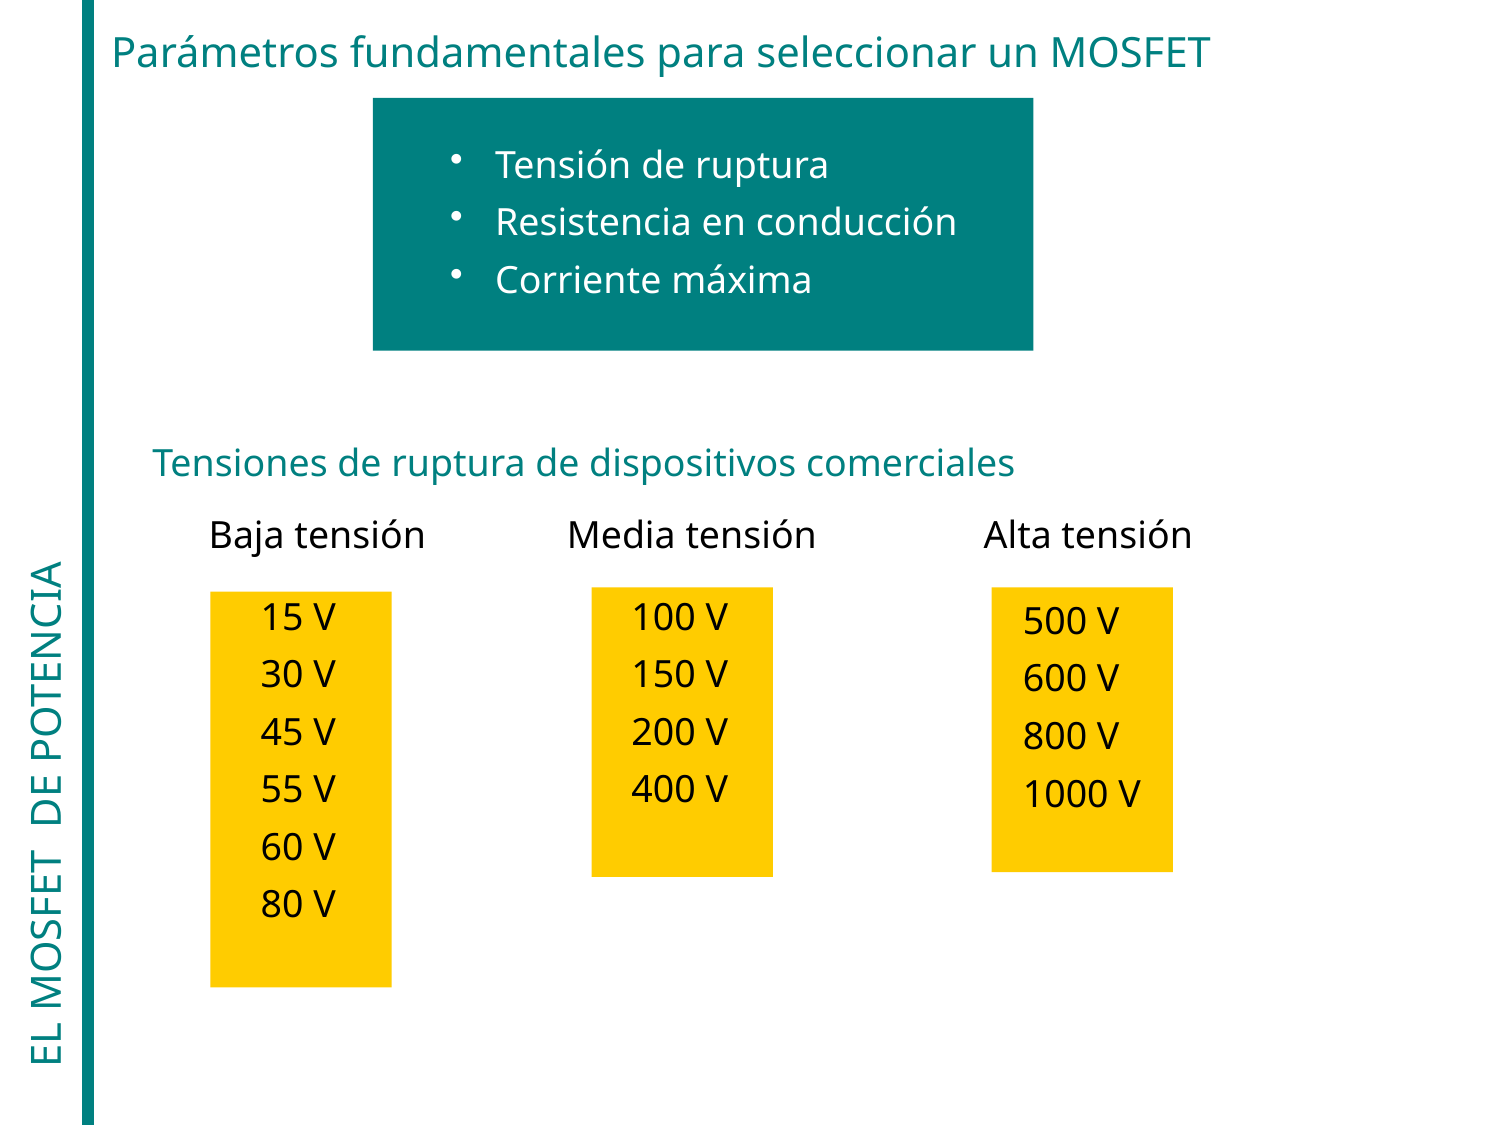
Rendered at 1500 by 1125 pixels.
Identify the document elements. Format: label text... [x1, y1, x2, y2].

text_box Media tensión [552, 504, 880, 564]
text_box Tensiones de ruptura de dispositivos comerciales [137, 431, 1093, 491]
text_box EL MOSFET DE POTENCIA [11, 31, 77, 1083]
text_box Parámetros fundamentales para seleccionar un MOSFET [96, 18, 1308, 83]
text_box [210, 591, 392, 988]
text_box [591, 587, 773, 877]
text_box 15 V 30 V 45 V 55 V 60 V 80 V [245, 585, 413, 933]
text_box [372, 97, 1034, 351]
text_box Alta tensión [968, 504, 1234, 564]
text_box Baja tensión [193, 504, 459, 564]
text_box [82, 0, 94, 1125]
text_box 100 V 150 V 200 V 400 V [616, 585, 819, 818]
text_box Tensión de ruptura Resistencia en conducción Corriente máxima [435, 133, 1069, 309]
text_box [991, 587, 1173, 873]
text_box 500 V 600 V 800 V 1000 V [1008, 589, 1205, 822]
